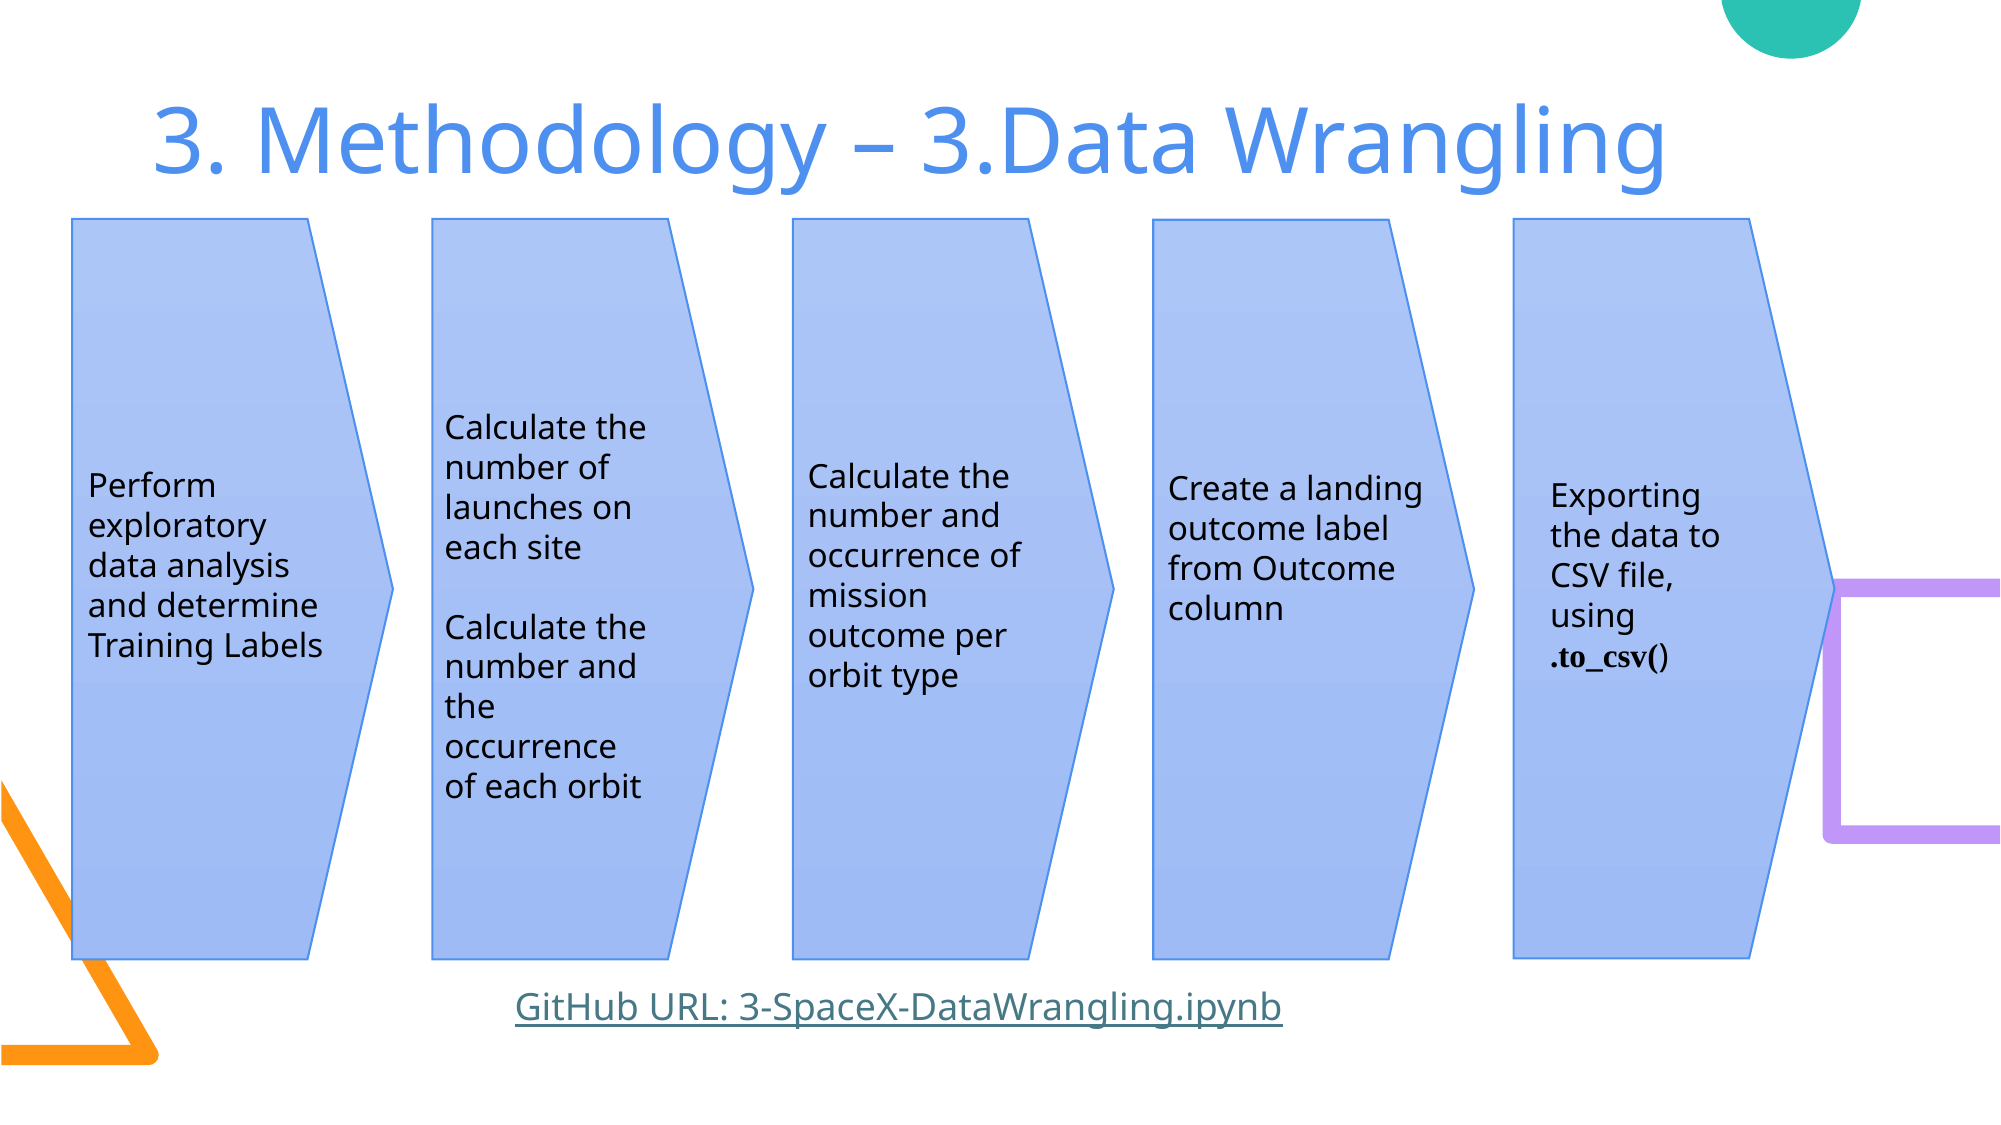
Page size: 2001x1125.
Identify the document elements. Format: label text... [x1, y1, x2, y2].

text_box [1512, 217, 1836, 960]
text_box Calculate the number and occurrence of mission outcome per orbit type [792, 447, 1052, 742]
text_box Exporting the data to CSV file, using .to_csv() [1535, 466, 1773, 767]
text_box Perform exploratory data analysis and determine Training Labels [73, 457, 343, 717]
text_box Calculate the number of launches on each site Calculate the number and the occurrence of each orbit [429, 358, 667, 813]
text_box Create a landing outcome label from Outcome column [1153, 459, 1452, 635]
text_box [791, 217, 1115, 961]
text_box GitHub URL: 3-SpaceX-DataWrangling.ipynb [499, 975, 1501, 1042]
text_box [71, 217, 395, 961]
text_box [1152, 218, 1476, 961]
text_box [431, 217, 755, 961]
title 3. Methodology – 3.Data Wrangling [137, 50, 1863, 237]
